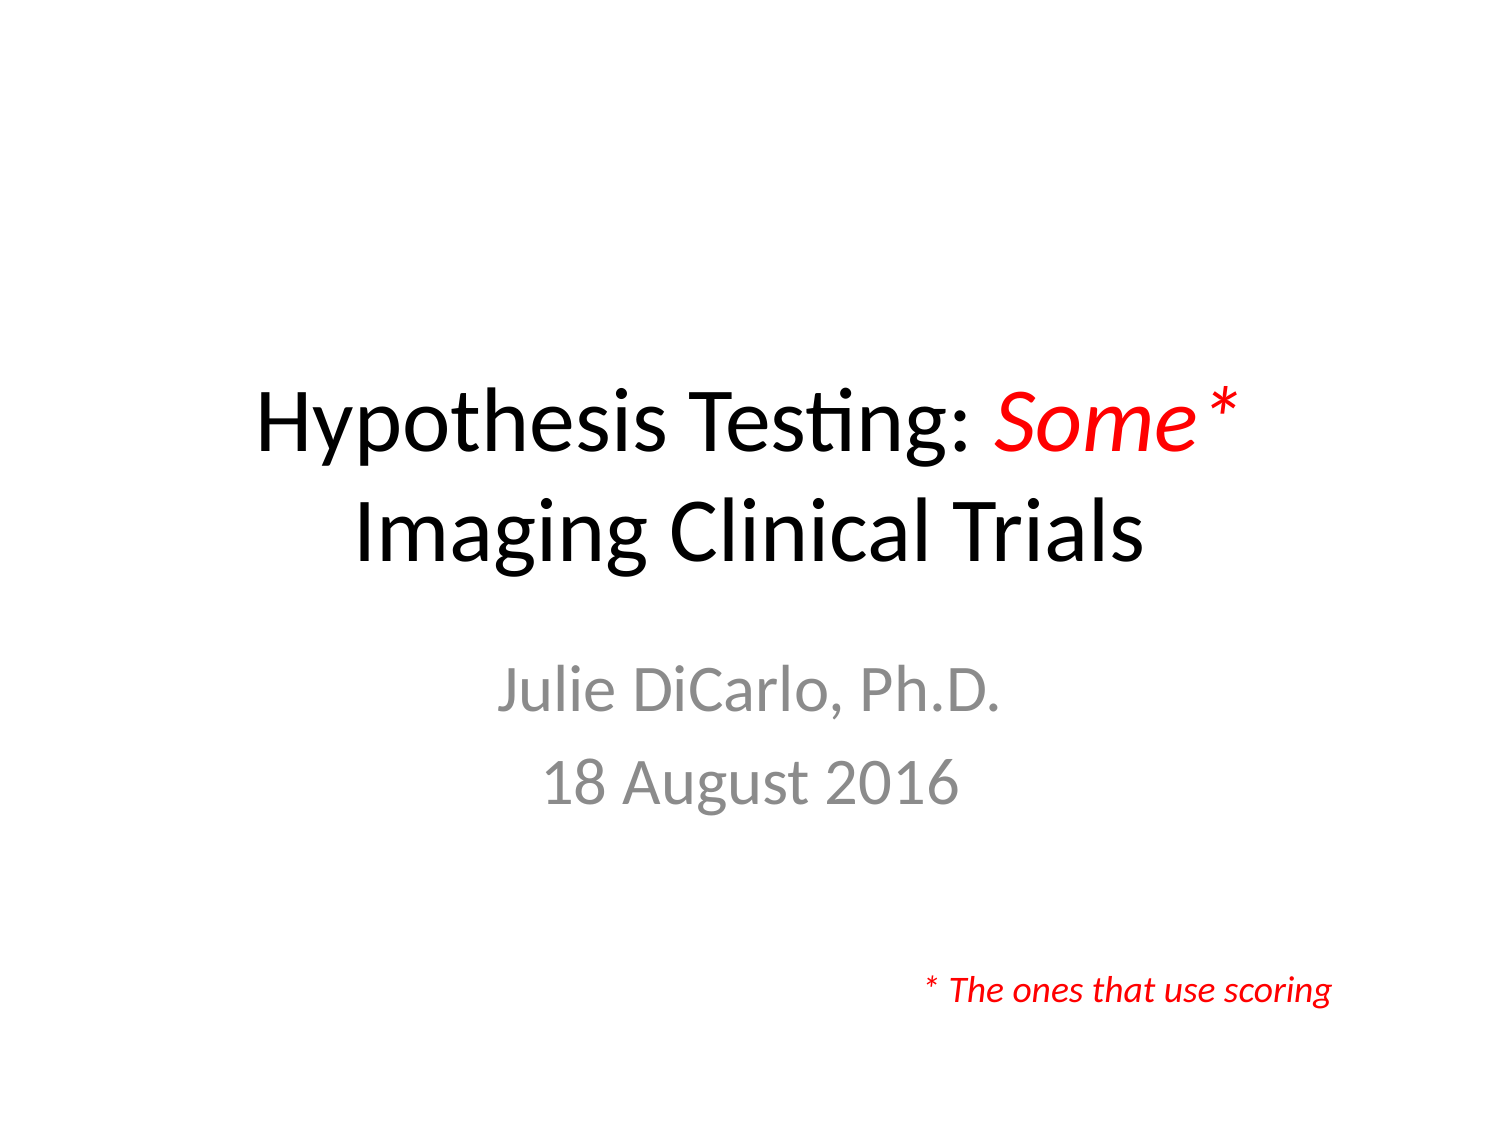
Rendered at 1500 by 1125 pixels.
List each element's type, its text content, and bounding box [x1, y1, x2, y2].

text_box * The ones that use scoring [906, 957, 1427, 1018]
title Hypothesis Testing: Some* Imaging Clinical Trials [112, 349, 1388, 591]
subtitle Julie DiCarlo, Ph.D. 18 August 2016 [225, 637, 1275, 925]
